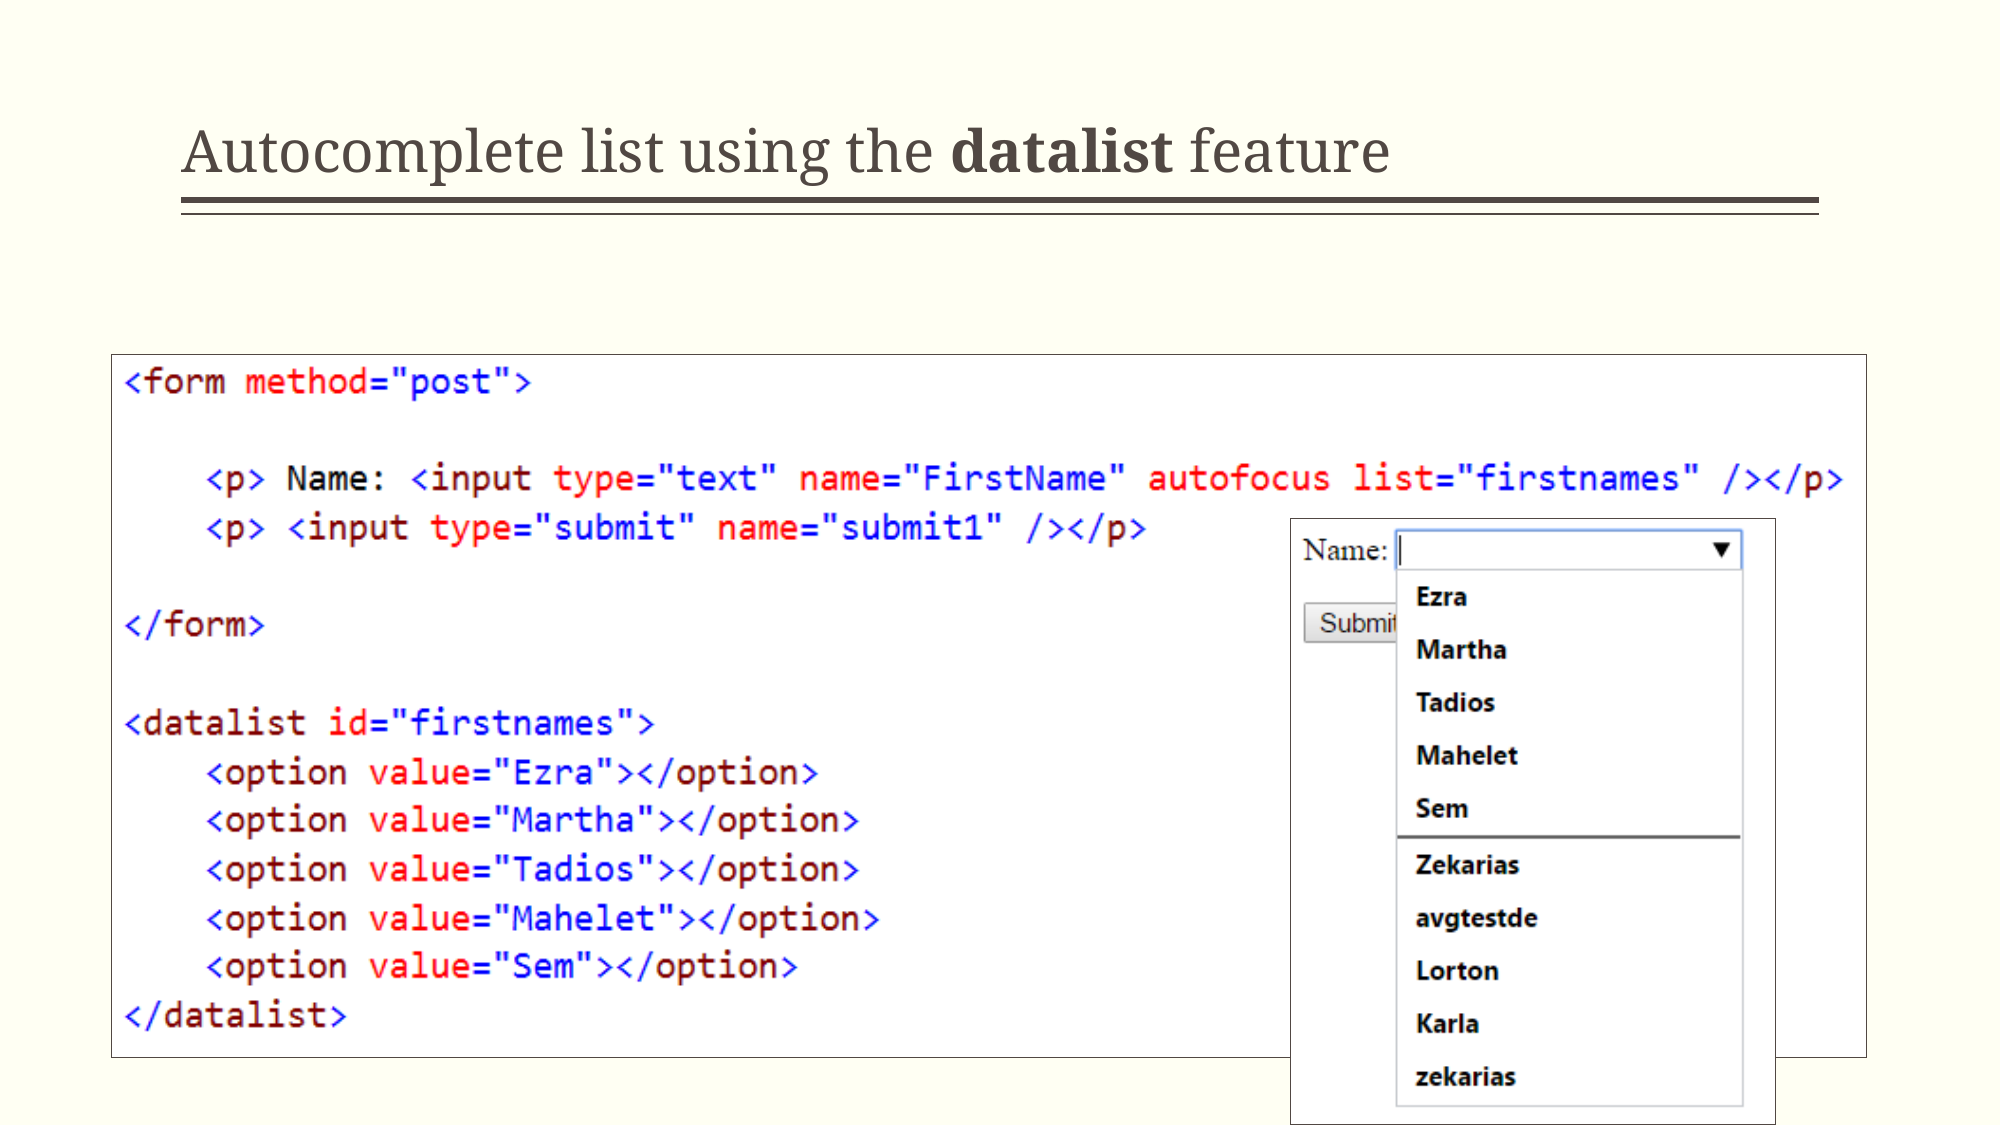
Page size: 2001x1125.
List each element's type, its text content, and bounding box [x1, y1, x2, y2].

title Autocomplete list using the datalist feature [181, 12, 1819, 193]
picture [110, 354, 1867, 1125]
